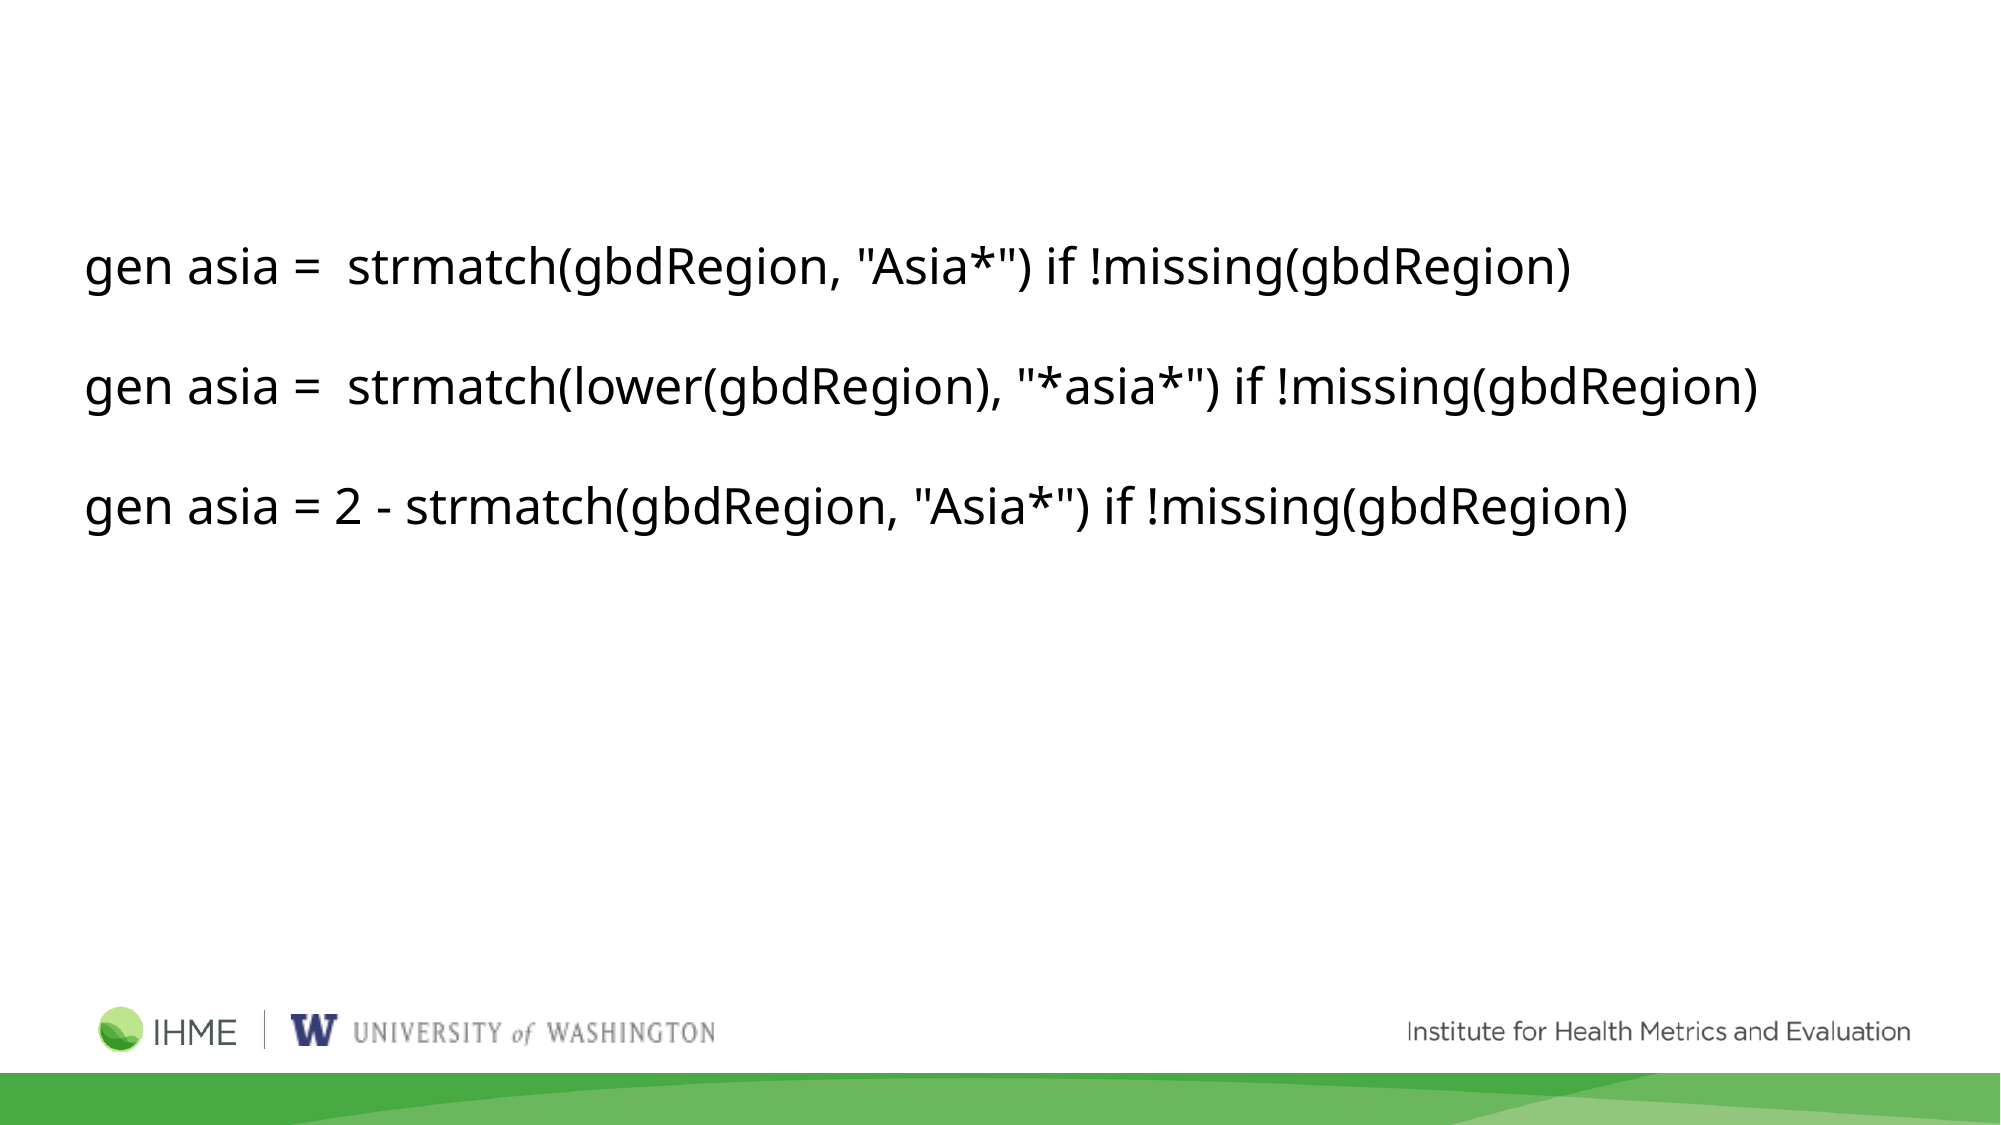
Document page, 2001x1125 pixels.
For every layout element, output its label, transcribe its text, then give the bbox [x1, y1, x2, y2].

picture [98, 1006, 236, 1052]
picture [0, 1073, 2001, 1125]
picture [1399, 1013, 1916, 1046]
text_box gen asia = strmatch(gbdRegion, "Asia*") if !missing(gbdRegion) gen asia = strmatch(lower(gbdRegion), "*asia*") if !missing(gbdRegion) gen asia = 2 - strmatch(gbdRegion, "Asia*") if !missing(gbdRegion) [69, 227, 1831, 602]
